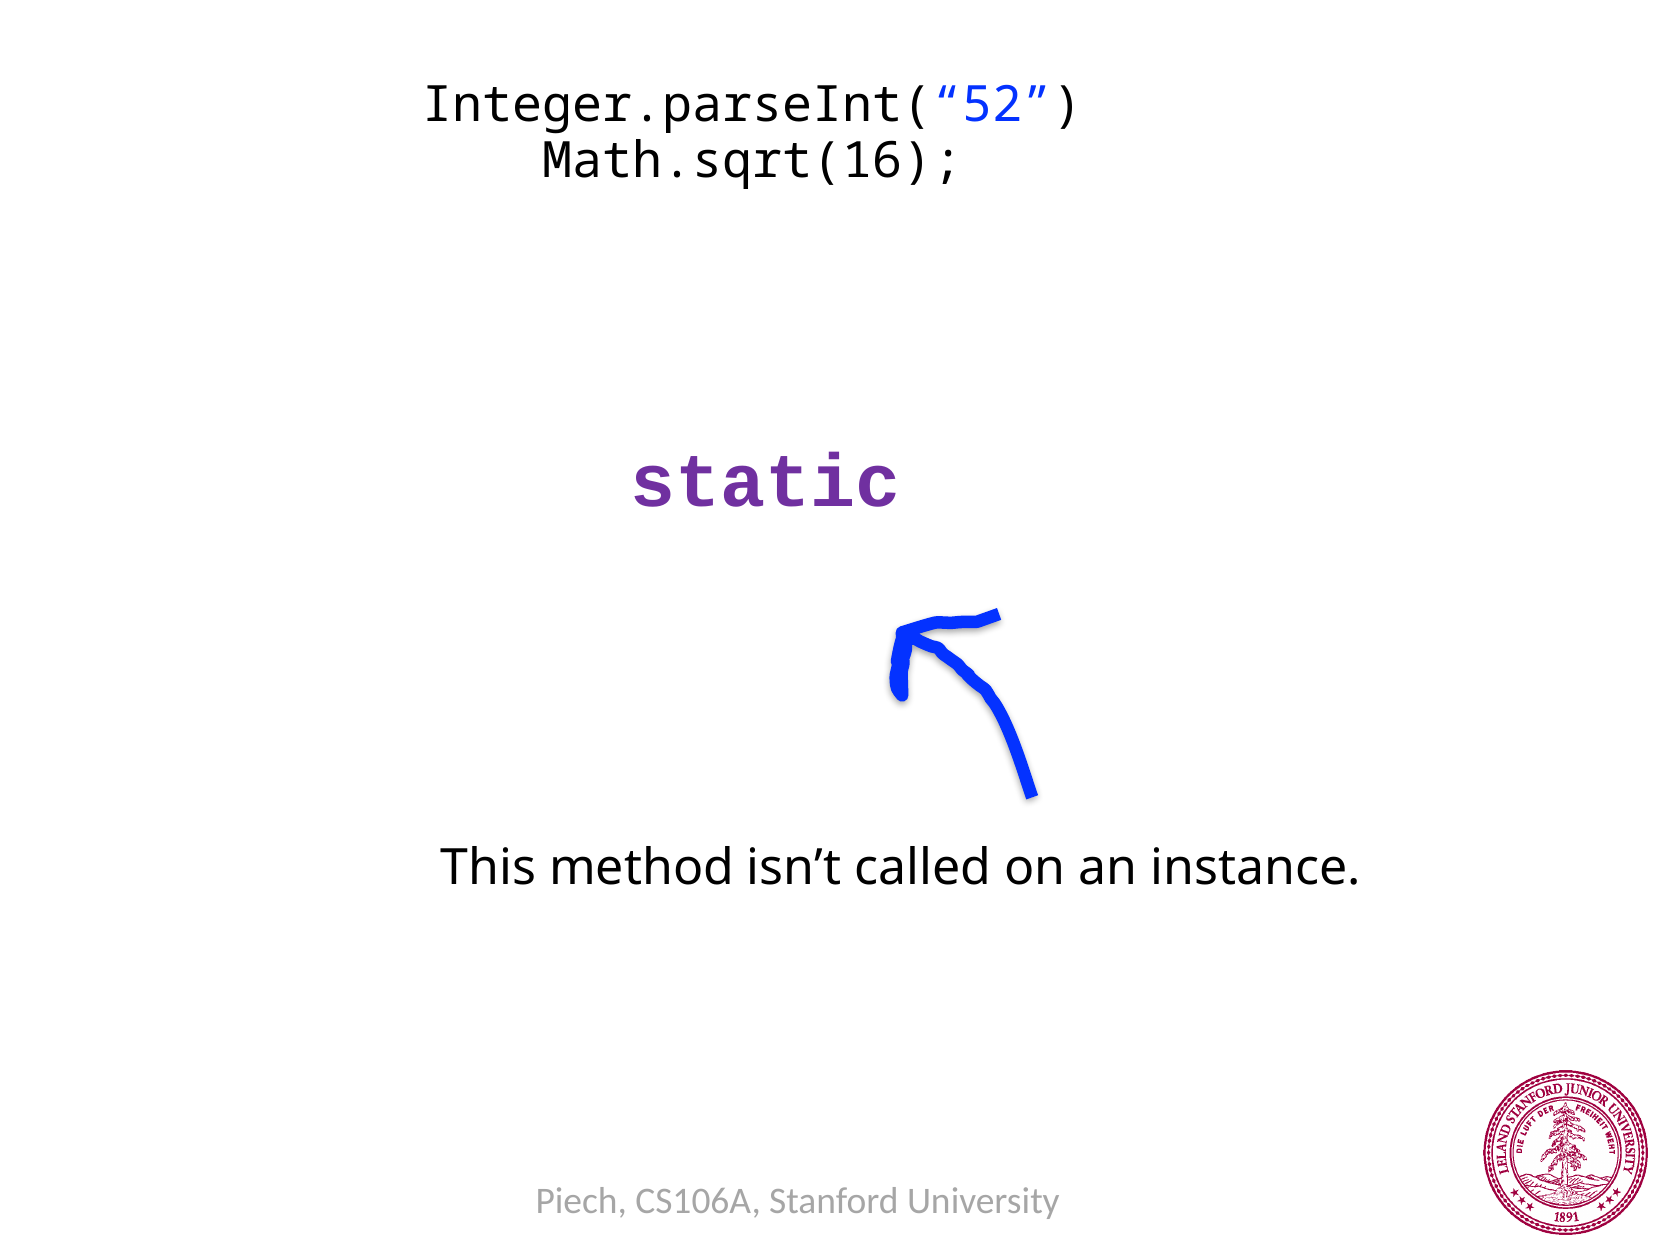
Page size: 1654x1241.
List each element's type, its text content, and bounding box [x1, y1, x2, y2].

text_box static [616, 432, 916, 531]
text_box [894, 613, 1033, 798]
text_box This method isn’t called on an instance. [425, 832, 1377, 903]
picture [1483, 1070, 1648, 1235]
text_box Integer.parseInt(“52”) Math.sqrt(16); [407, 69, 1098, 197]
